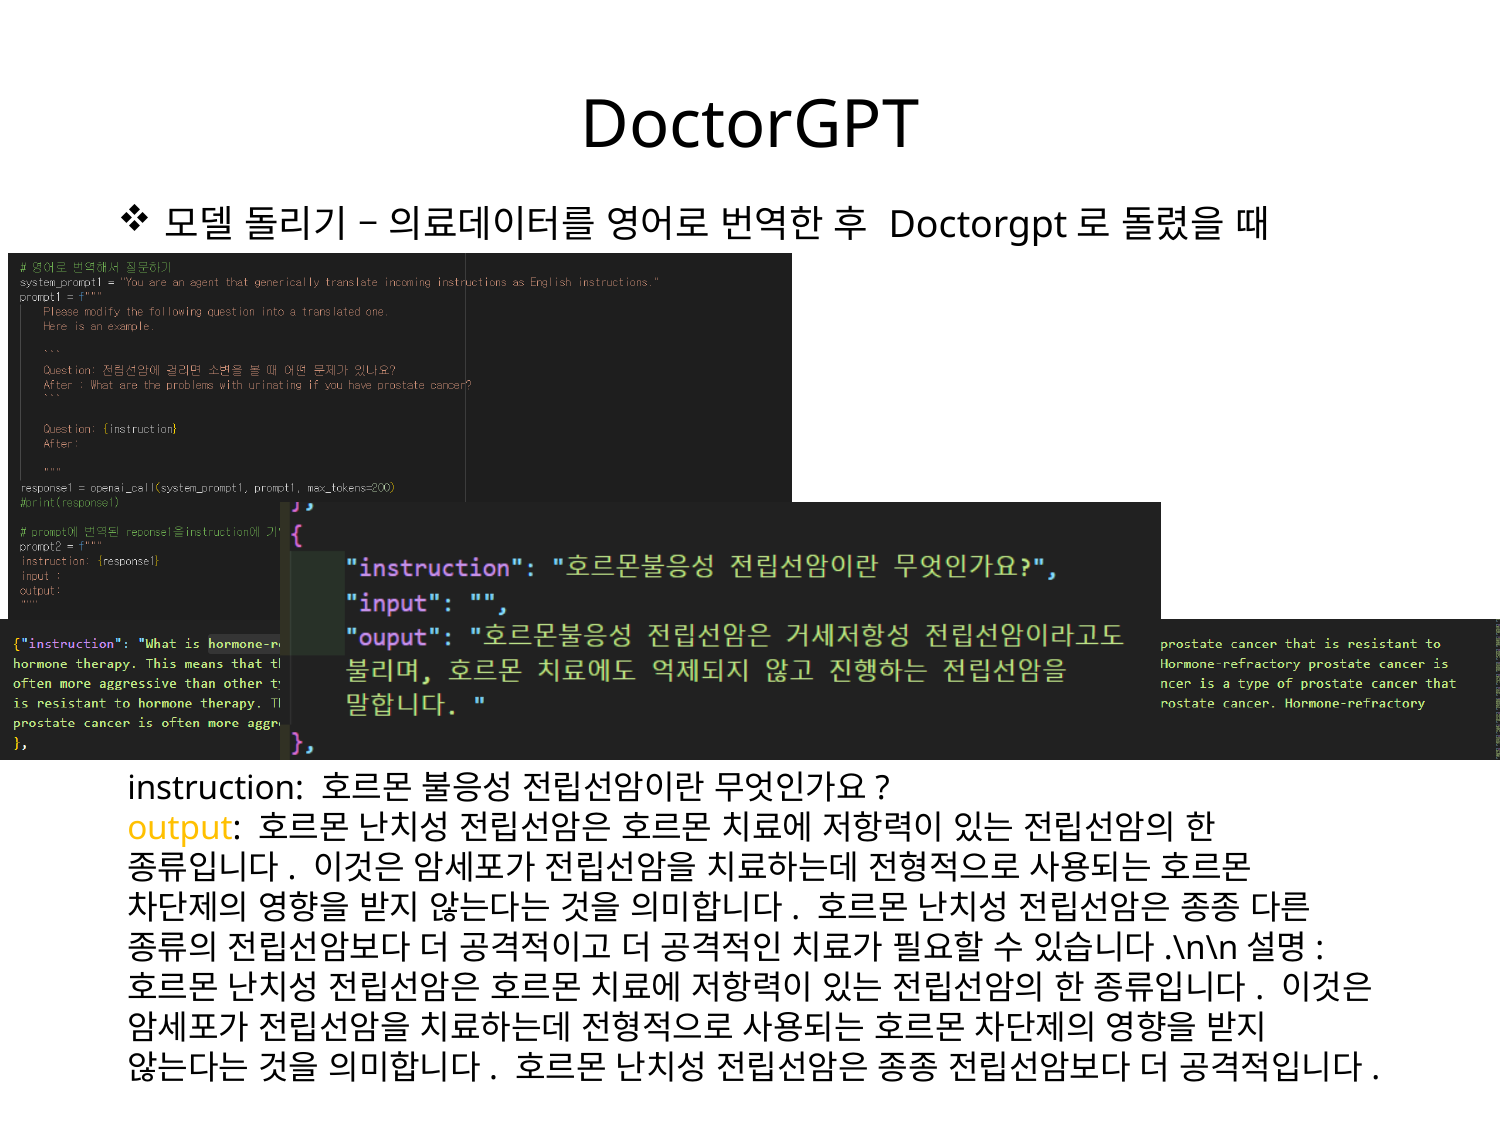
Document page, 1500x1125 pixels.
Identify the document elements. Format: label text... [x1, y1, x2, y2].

text_box instruction: 호르몬 불응성 전립선암이란 무엇인가요? output: 호르몬 난치성 전립선암은 호르몬 치료에 저항력이 있는 전립선암의 한 종류입니다. 이것은 암세포가 전립선암을 치료하는데 전형적으로 사용되는 호르몬 차단제의 영향을 받지 않는다는 것을 의미합니다. 호르몬 난치성 전립선암은 종종 다른 종류의 전립선암보다 더 공격적이고 더 공격적인 치료가 필요할 수 있습니다.\n\n설명: 호르몬 난치성 전립선암은 호르몬 치료에 저항력이 있는 전립선암의 한 종류입니다. 이것은 암세포가 전립선암을 치료하는데 전형적으로 사용되는 호르몬 차단제의 영향을 받지 않는다는 것을 의미합니다. 호르몬 난치성 전립선암은 종종 전립선암보다 더 공격적입니다. [112, 760, 1388, 1094]
text_box DoctorGPT [103, 59, 1397, 192]
text_box 모델 돌리기 – 의료데이터를 영어로 번역한 후 Doctorgpt로 돌렸을 때 [103, 192, 1397, 253]
picture [0, 253, 1500, 760]
